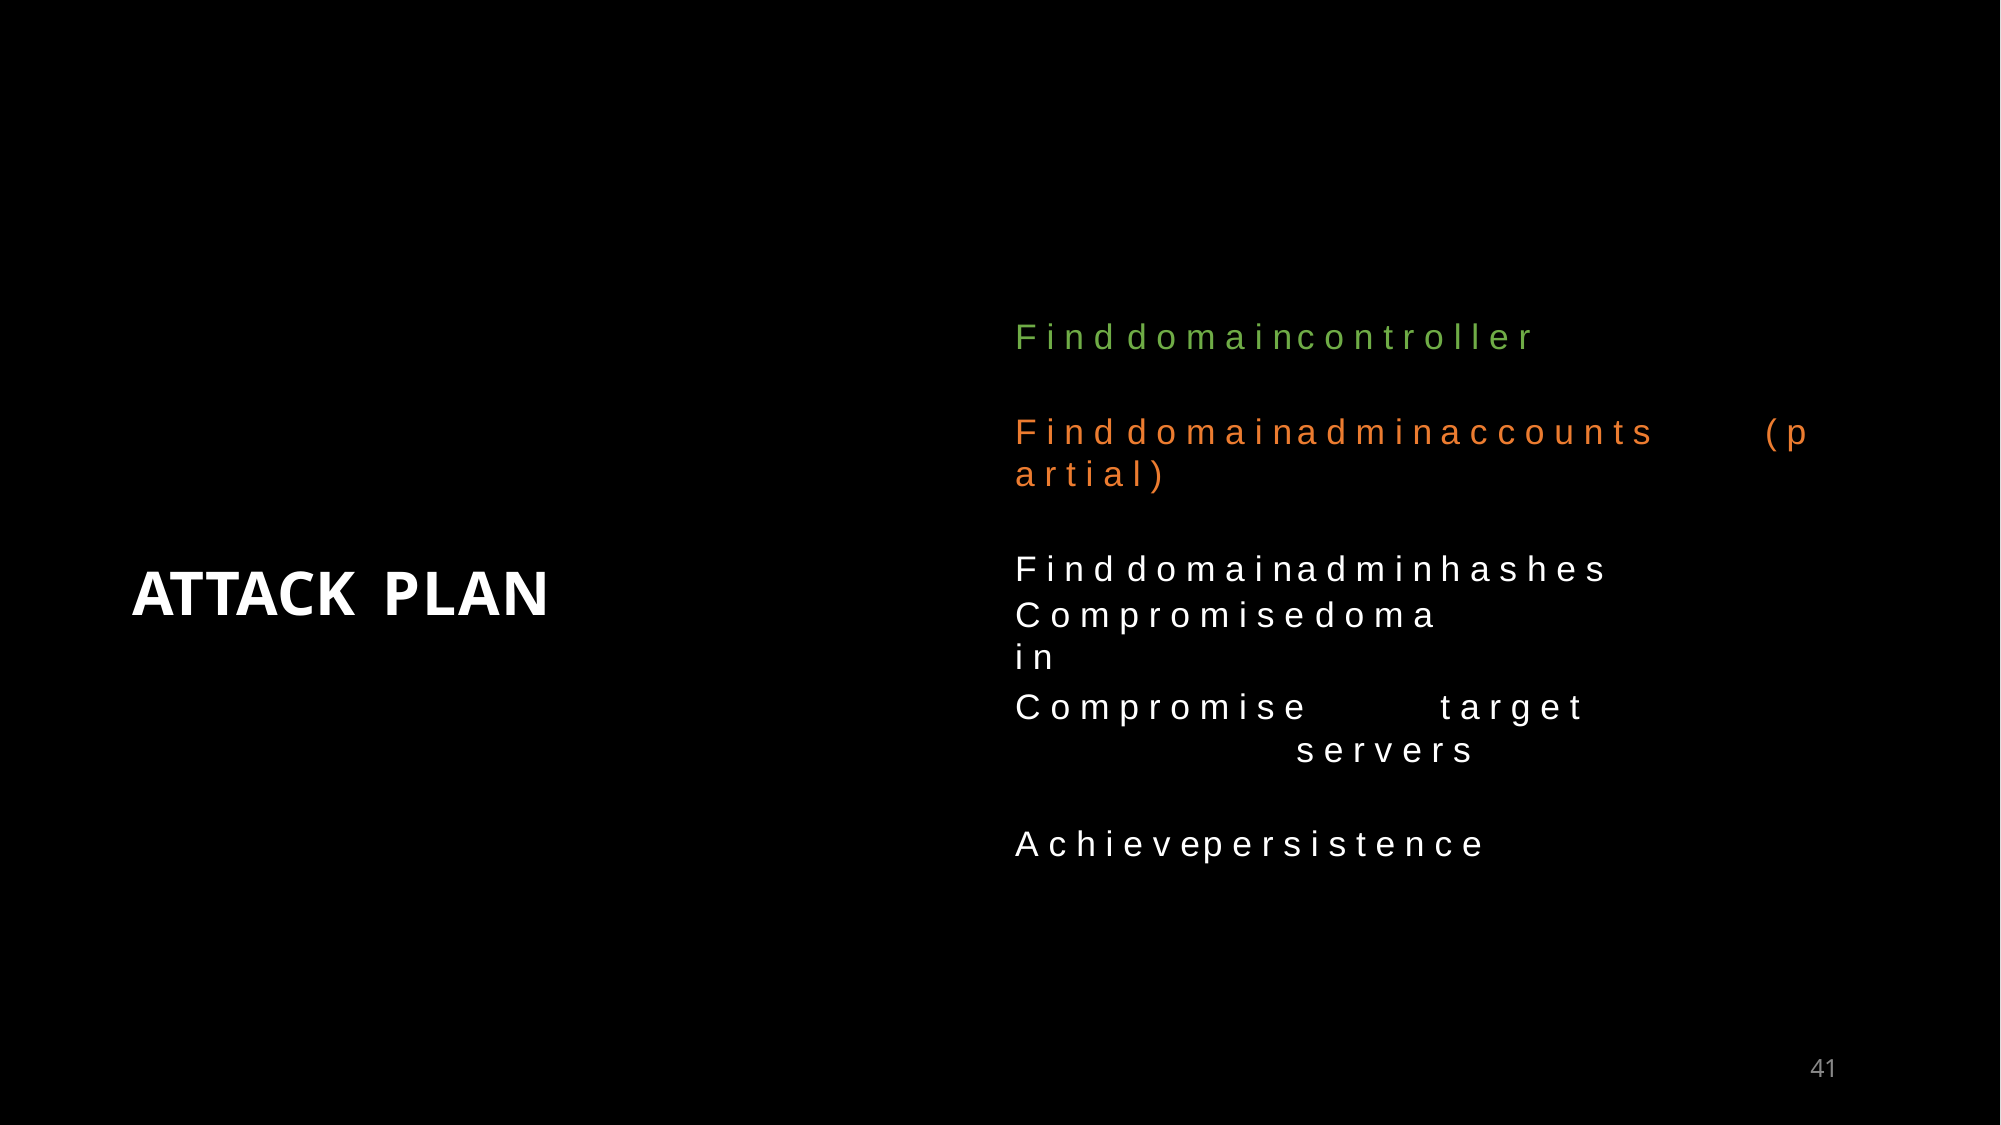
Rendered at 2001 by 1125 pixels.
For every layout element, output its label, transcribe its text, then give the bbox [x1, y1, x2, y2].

slide_number 100 [897, 1033, 1887, 1125]
text_box C o m p r o m i s e t a r g e t s e r v e r s A c h i e v e p e r s i s t e n c e [1013, 682, 1596, 864]
text_box F i n d d o m a i n c o n t r o l l e r F i n d d o m a i n a d m i n a c c o u n t s ( p a r t i a l ) F i n d d o m a i n a d m i n h a s h e s [1013, 311, 1821, 589]
text_box C o m p r o m i s e d o m a i n [1013, 589, 1445, 677]
text_box ATTACK PLAN [130, 552, 636, 628]
